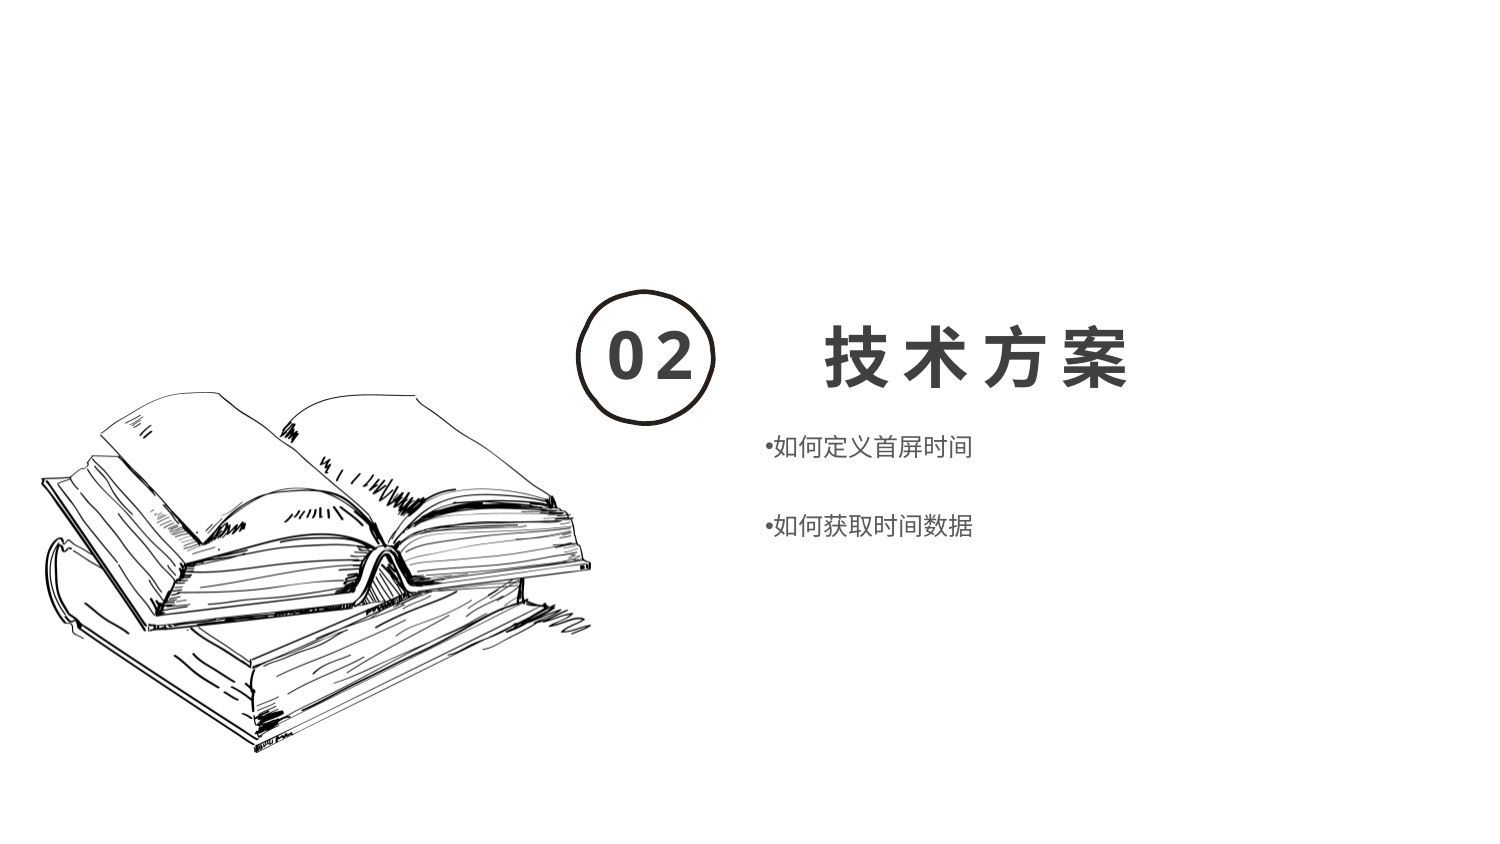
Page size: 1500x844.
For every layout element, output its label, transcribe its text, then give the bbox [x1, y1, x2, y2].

text_box [576, 313, 591, 391]
text_box [596, 289, 692, 307]
text_box 02 [591, 307, 710, 399]
picture [41, 392, 591, 753]
text_box [595, 399, 700, 426]
text_box [710, 331, 716, 381]
text_box 如何定义首屏时间 [753, 425, 986, 467]
text_box 如何获取时间数据 [753, 505, 986, 547]
text_box 技术方案 [699, 309, 1256, 401]
